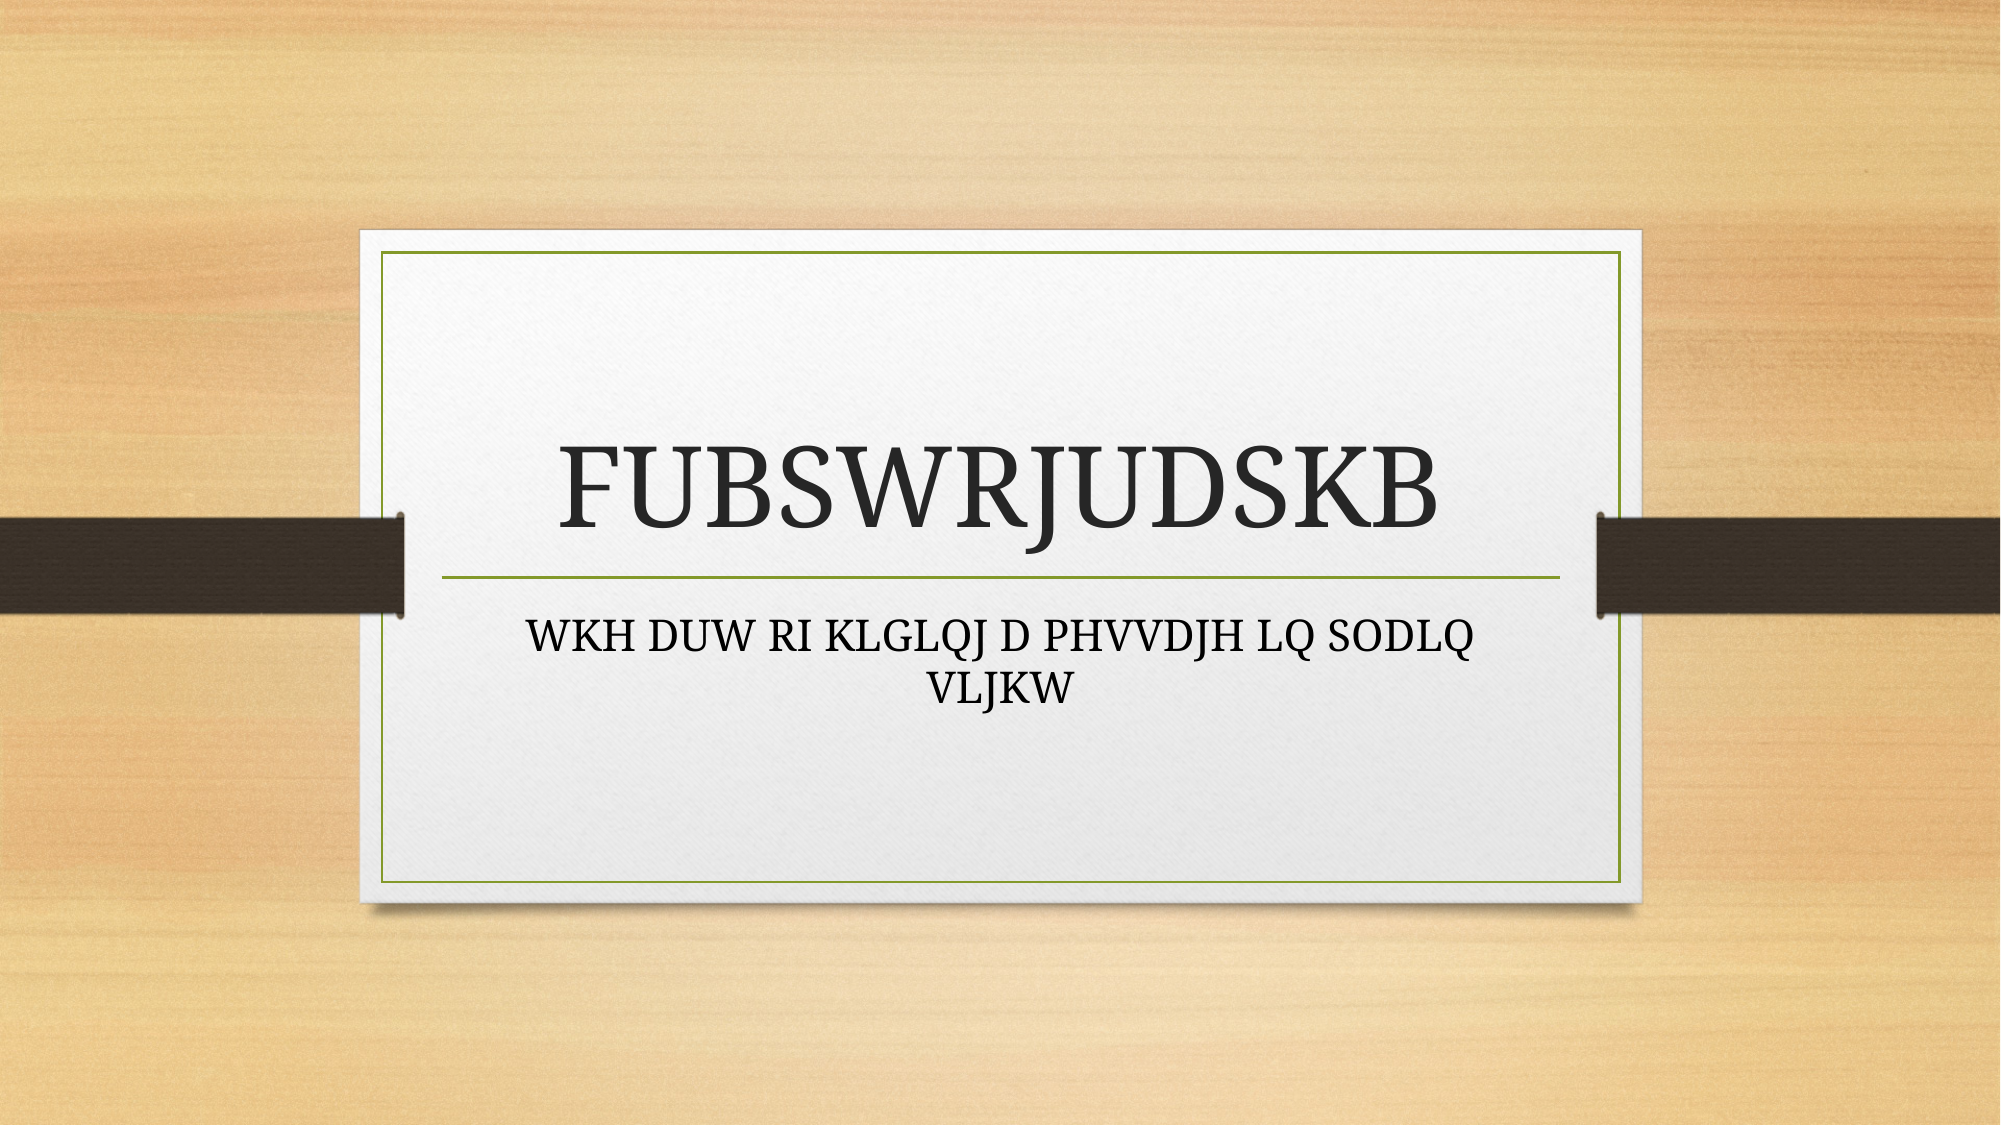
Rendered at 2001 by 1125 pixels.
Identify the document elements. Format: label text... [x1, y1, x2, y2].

picture [0, 0, 2001, 1125]
subtitle WKH DUW RI KLGLQJ D PHVVDJH LQ SODLQ VLJKW [441, 600, 1560, 817]
title FUBSWRJUDSKB [440, 309, 1559, 558]
